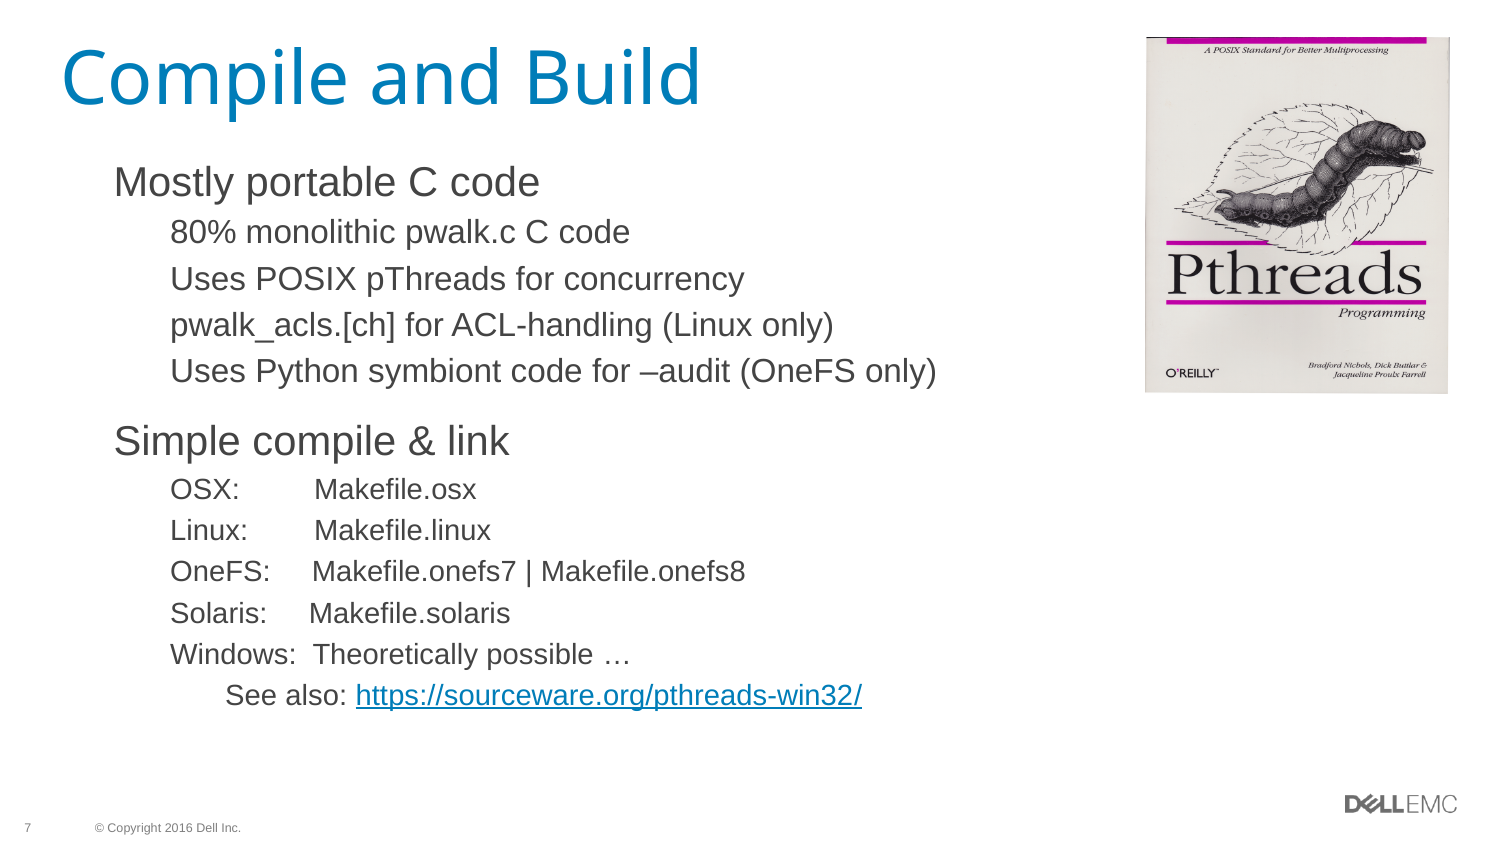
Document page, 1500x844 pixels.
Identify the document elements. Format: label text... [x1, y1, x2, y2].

list Mostly portable C code 80% monolithic pwalk.c C code Uses POSIX pThreads for concurrency pwalk_acls.[ch] for ACL-handling (Linux only) Uses Python symbiont code for –audit (OneFS only) Simple compile & link OSX: Makefile.osx Linux: Makefile.linux OneFS: Makefile.onefs7 | Makefile.onefs8 Solaris: Makefile.solaris Windows: Theoretically possible … See also: https://sourceware.org/pthreads-win32/ [62, 147, 1404, 792]
title Compile and Build [60, 24, 1440, 139]
picture [1145, 37, 1451, 394]
picture [1345, 793, 1457, 814]
